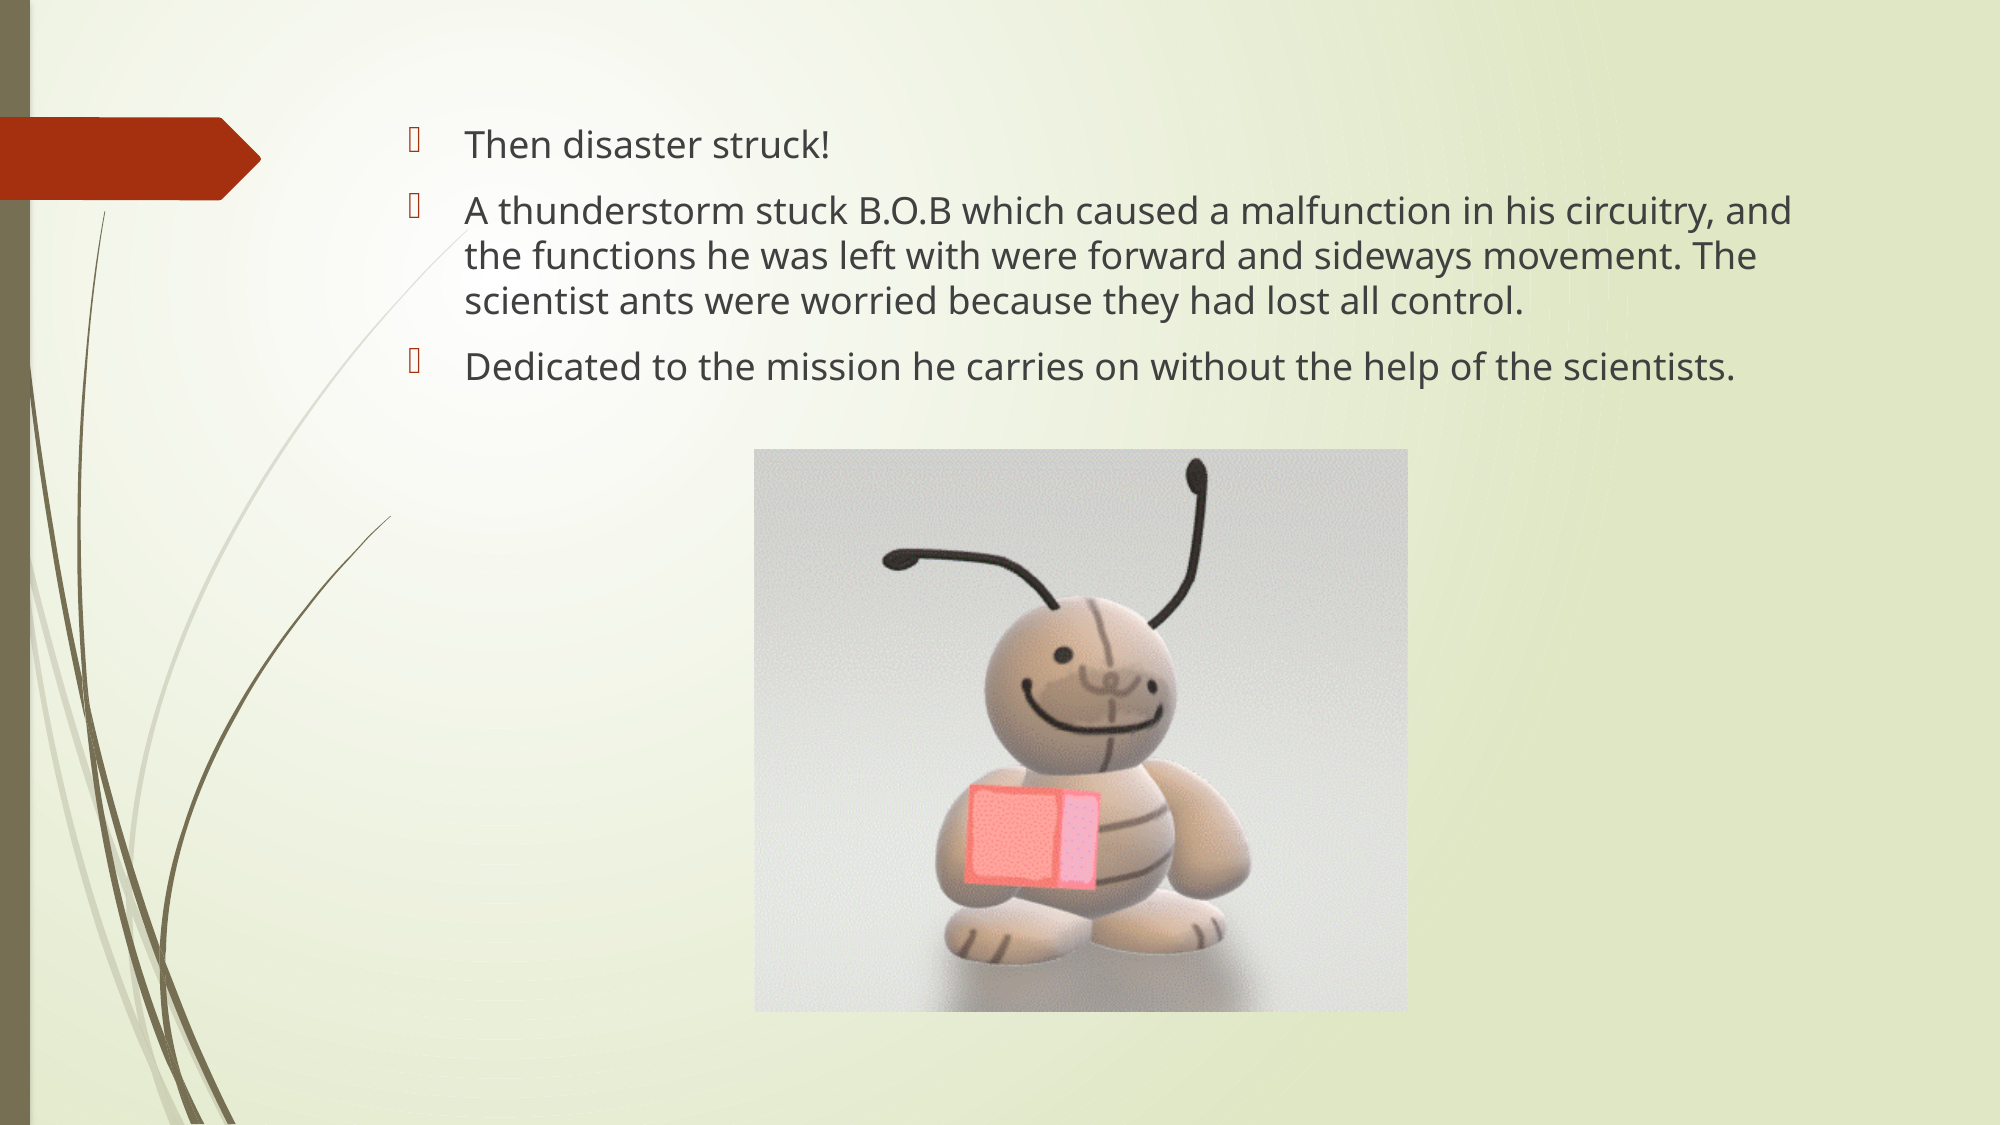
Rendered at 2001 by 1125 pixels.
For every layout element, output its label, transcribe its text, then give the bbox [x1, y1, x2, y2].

picture [754, 448, 1408, 1012]
list Then disaster struck! A thunderstorm stuck B.O.B which caused a malfunction in his circuitry, and the functions he was left with were forward and sideways movement. The scientist ants were worried because they had lost all control. Dedicated to the mission he carries on without the help of the scientists. [393, 113, 1856, 733]
